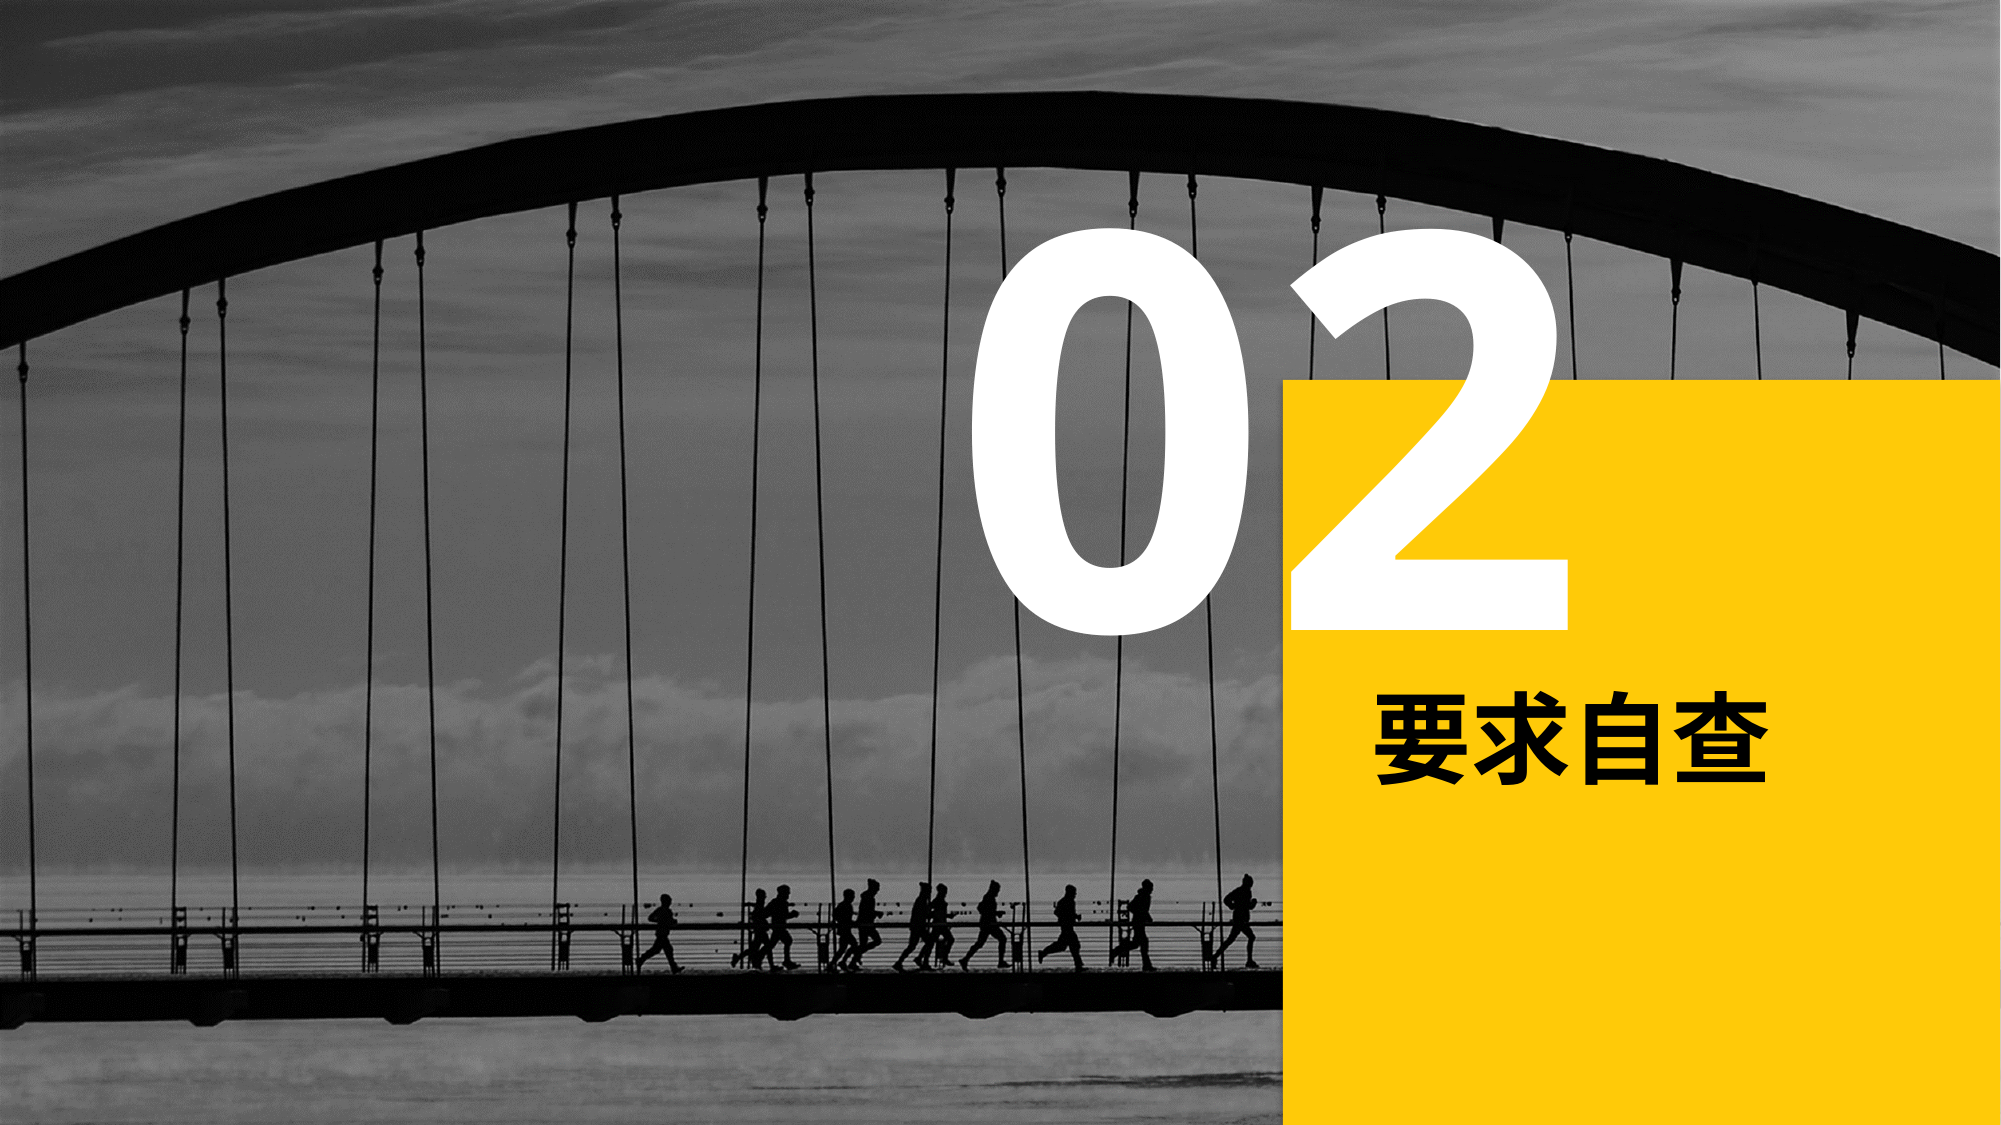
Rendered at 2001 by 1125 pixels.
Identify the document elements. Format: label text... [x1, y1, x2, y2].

picture [0, 0, 2001, 1125]
text_box 要求自查 [1356, 669, 1988, 804]
list 02 [783, 69, 1757, 756]
